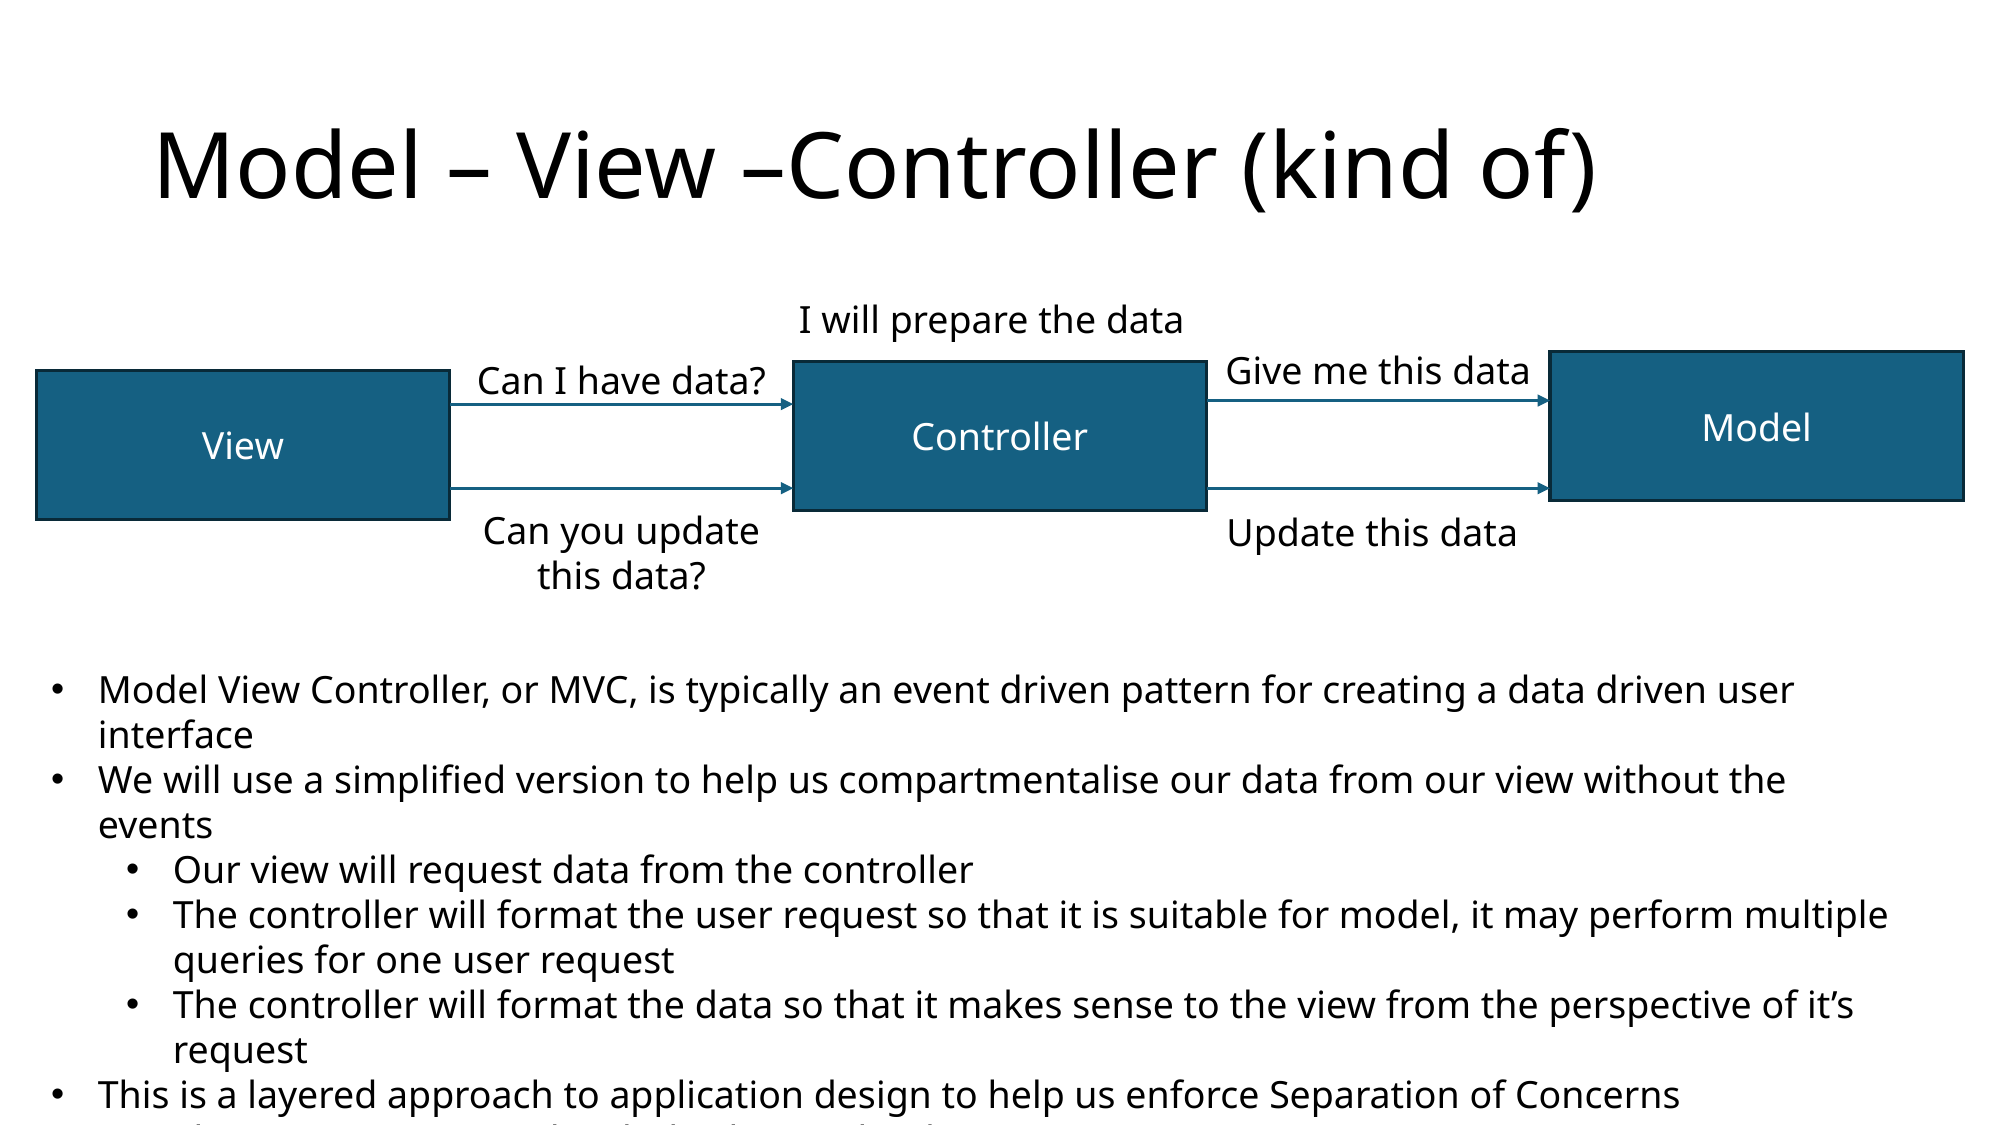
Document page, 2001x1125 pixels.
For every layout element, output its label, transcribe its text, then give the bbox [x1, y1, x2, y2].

text_box Model [1548, 350, 1965, 502]
text_box Can you update this data? [439, 499, 804, 604]
title Model – View –Controller (kind of) [137, 59, 1863, 278]
text_box Can I have data? [462, 349, 781, 403]
text_box I will prepare the data [784, 288, 1210, 349]
text_box View [35, 369, 451, 521]
text_box Give me this data [1210, 340, 1546, 399]
text_box Update this data [1211, 501, 1533, 562]
text_box Model View Controller, or MVC, is typically an event driven pattern for creating a data driven user interface We will use a simplified version to help us compartmentalise our data from our view without the events Our view will request data from the controller The controller will format the user request so that it is suitable for model, it may perform multiple queries for one user request The controller will format the data so that it makes sense to the view from the perspective of it’s request This is a layered approach to application design to help us enforce Separation of Concerns The view is concerned with displaying the data The controller is concerned with formatting and preparing user requests and data The model is concerned with storing and allowing access to data [36, 658, 1917, 1125]
text_box Can I have data? [462, 405, 781, 410]
text_box Controller [792, 360, 1208, 512]
